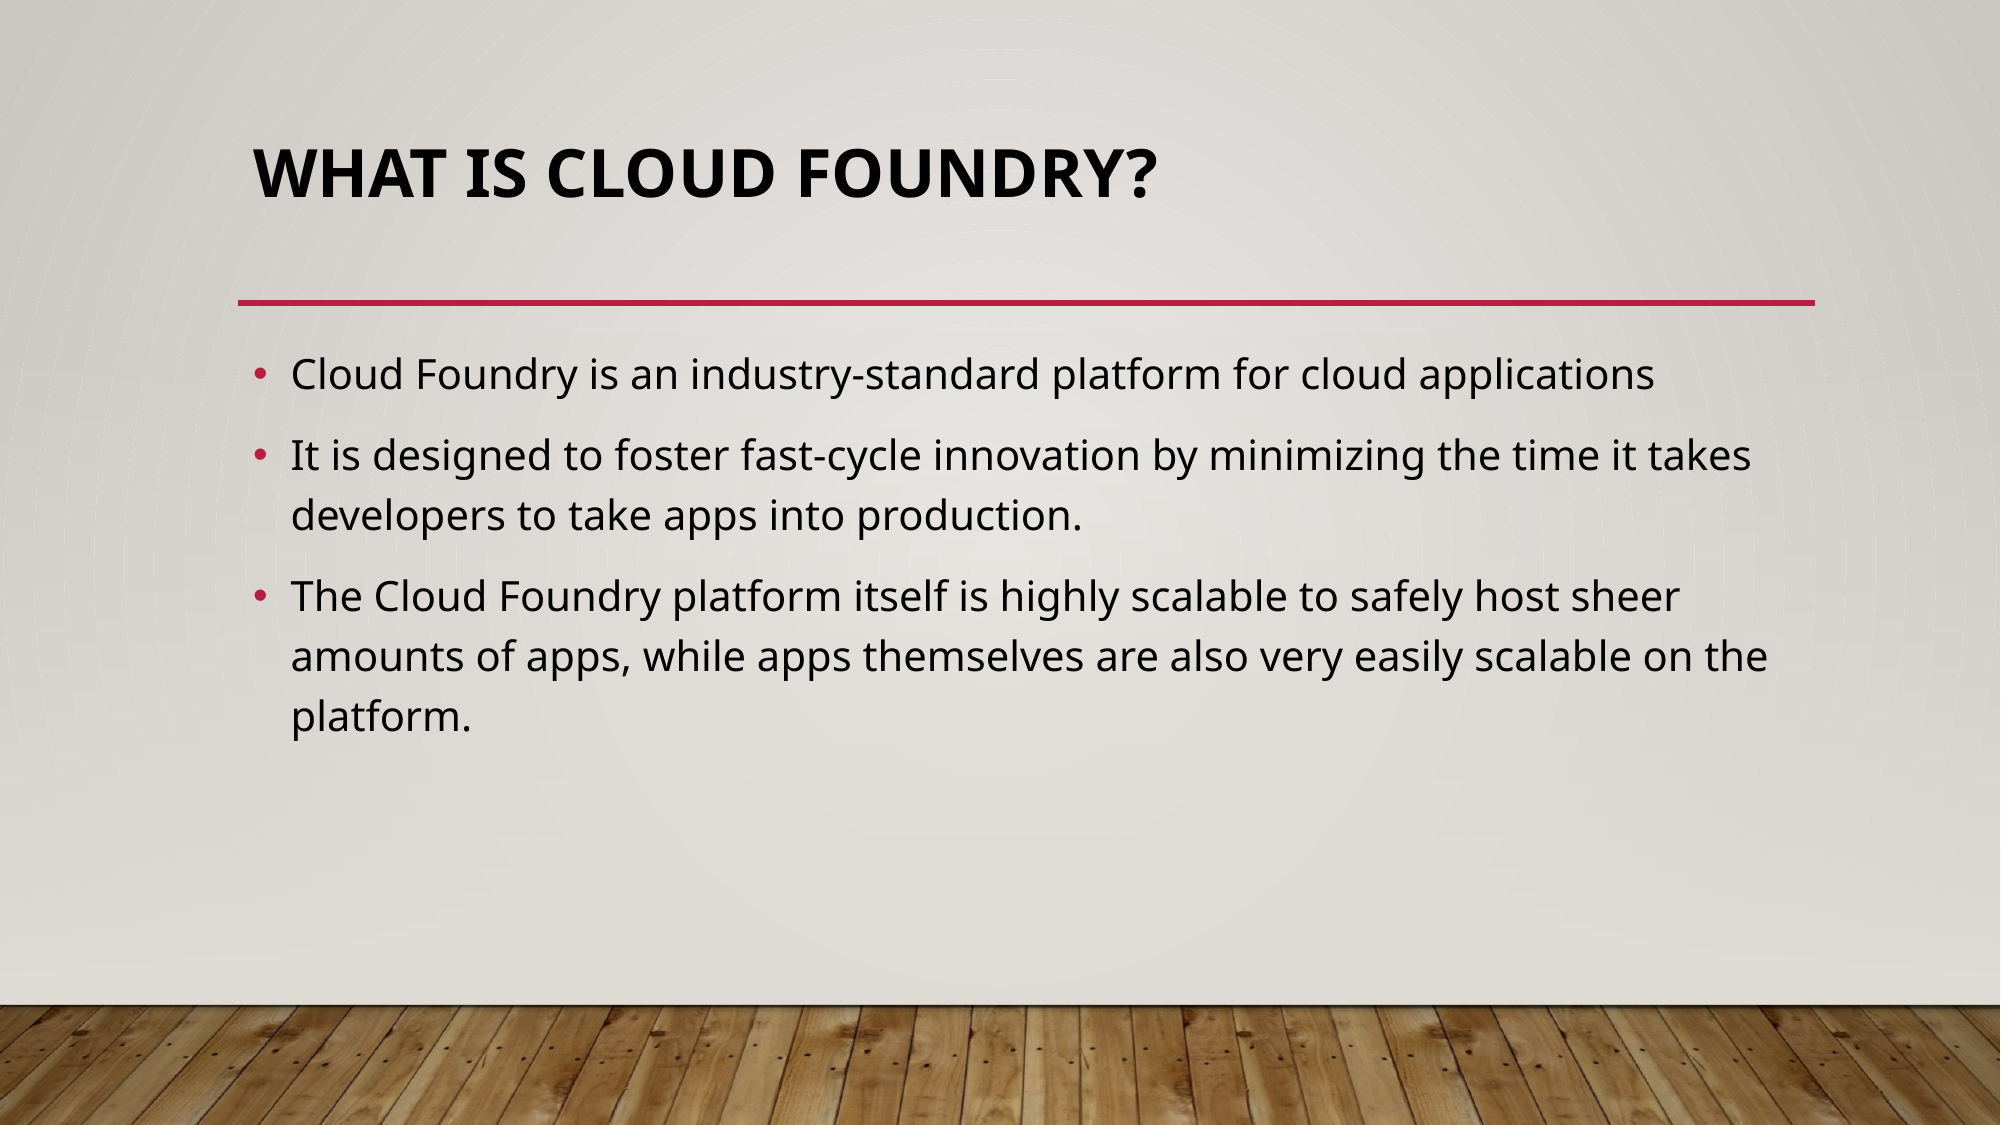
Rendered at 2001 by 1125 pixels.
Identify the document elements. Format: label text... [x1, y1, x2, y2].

picture [0, 1005, 2000, 1125]
list Cloud Foundry is an industry-standard platform for cloud applications It is designed to foster fast-cycle innovation by minimizing the time it takes developers to take apps into production. The Cloud Foundry platform itself is highly scalable to safely host sheer amounts of apps, while apps themselves are also very easily scalable on the platform. [238, 330, 1814, 897]
title What is cloud foundry? [238, 131, 1814, 305]
